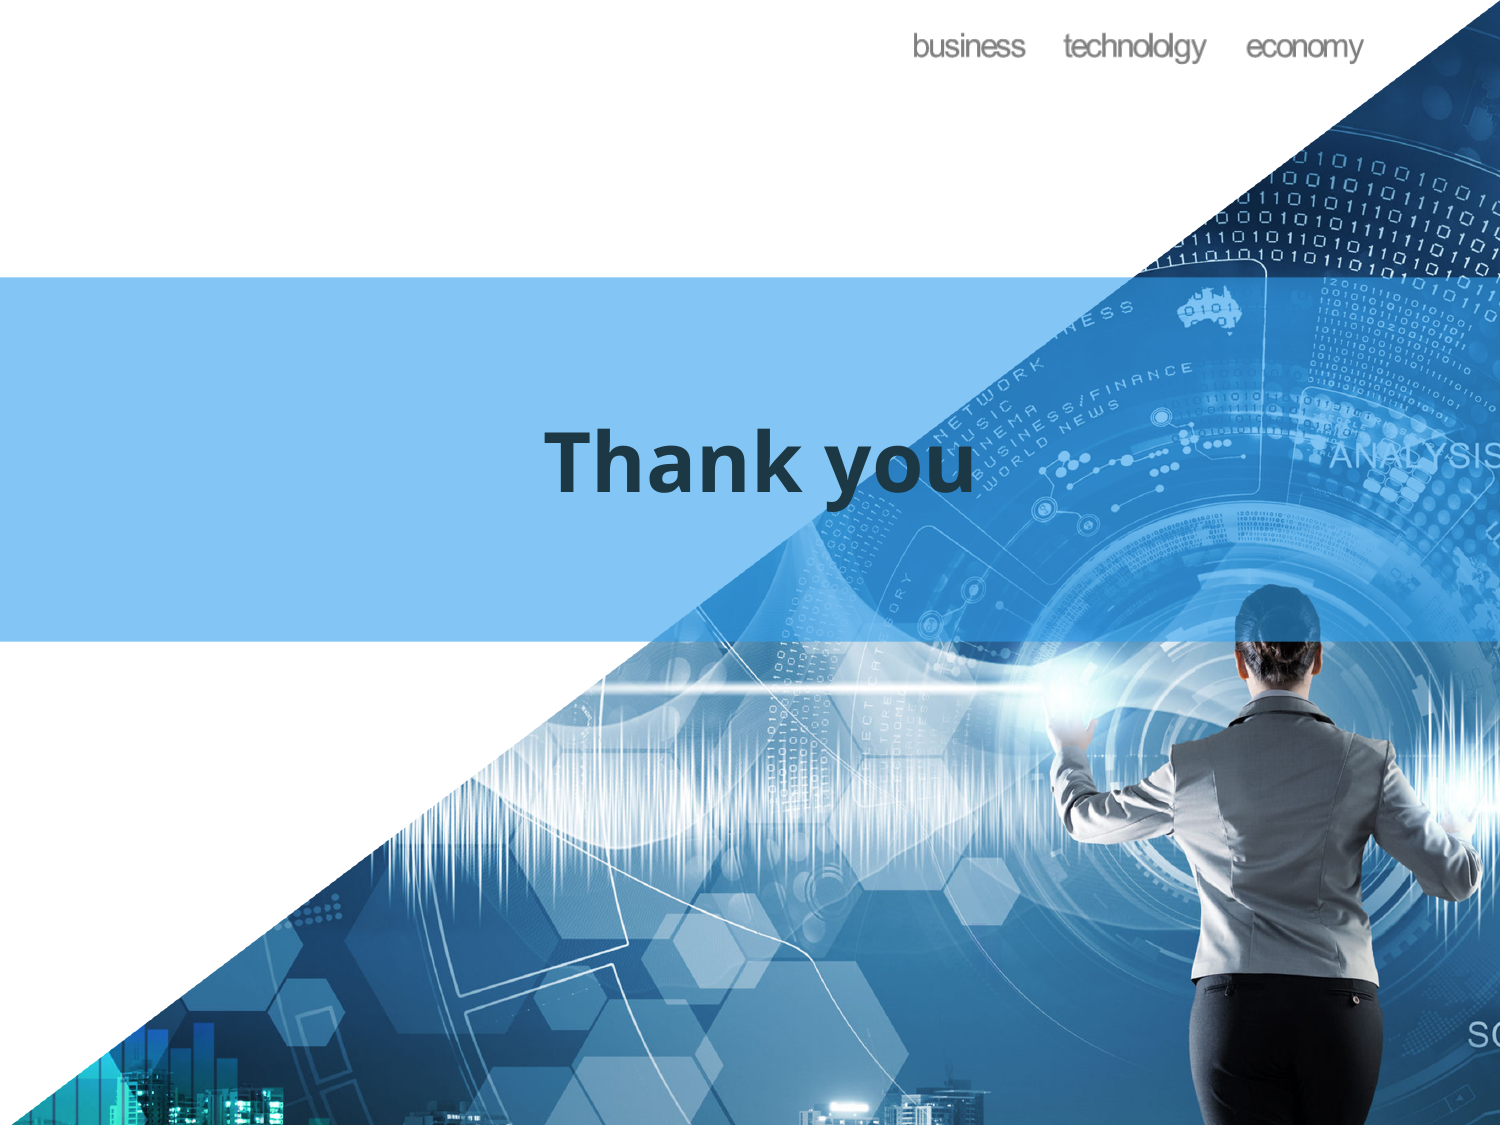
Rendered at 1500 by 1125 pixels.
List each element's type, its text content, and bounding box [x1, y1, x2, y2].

picture [0, 642, 1500, 1125]
text_box Thank you [528, 412, 994, 518]
picture [0, 0, 1500, 277]
